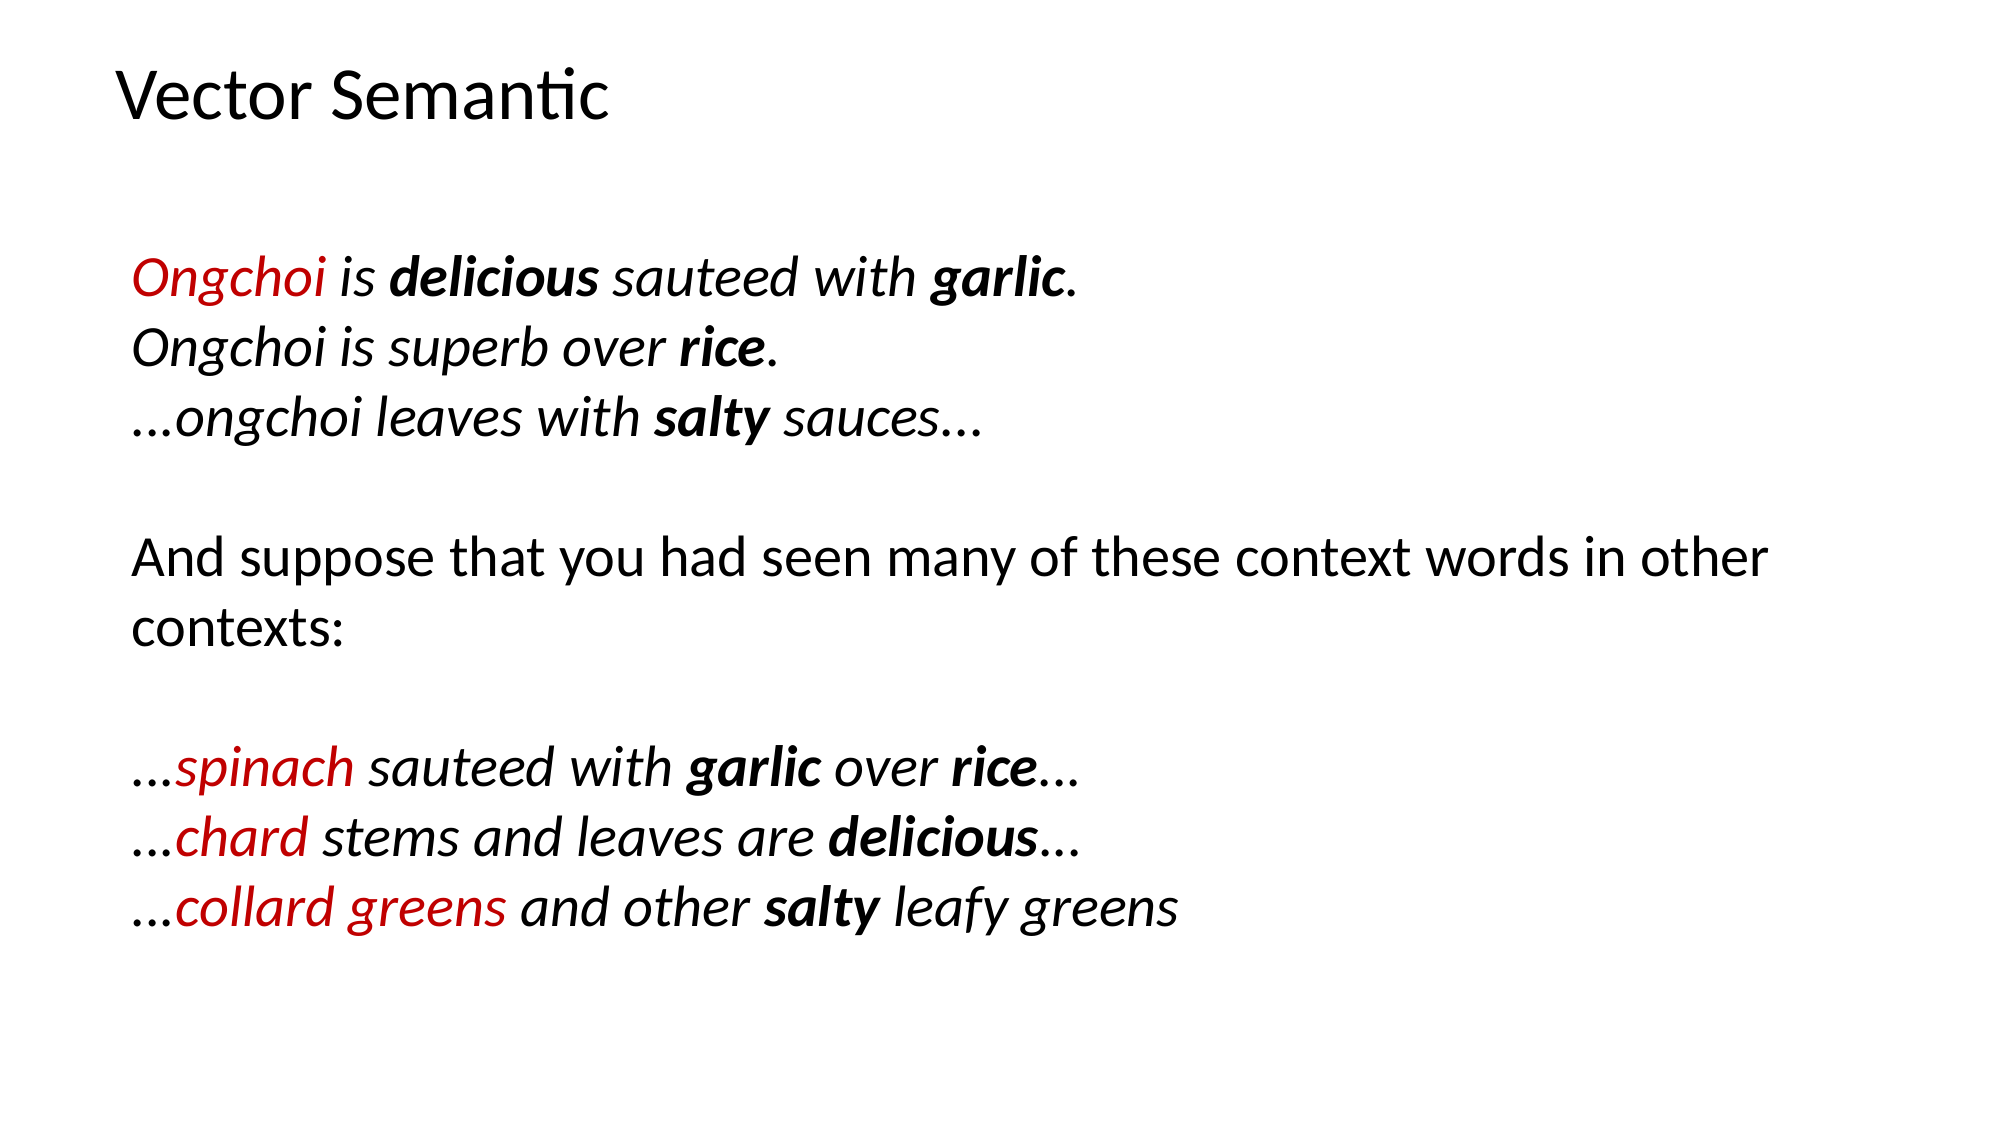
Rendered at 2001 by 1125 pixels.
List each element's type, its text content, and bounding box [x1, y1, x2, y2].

text_box Ongchoi is delicious sauteed with garlic. Ongchoi is superb over rice. ...ongchoi leaves with salty sauces... And suppose that you had seen many of these context words in other contexts: ...spinach sauteed with garlic over rice... ...chard stems and leaves are delicious... ...collard greens and other salty leafy greens [116, 231, 1834, 991]
text_box Vector Semantic [100, 37, 1070, 142]
